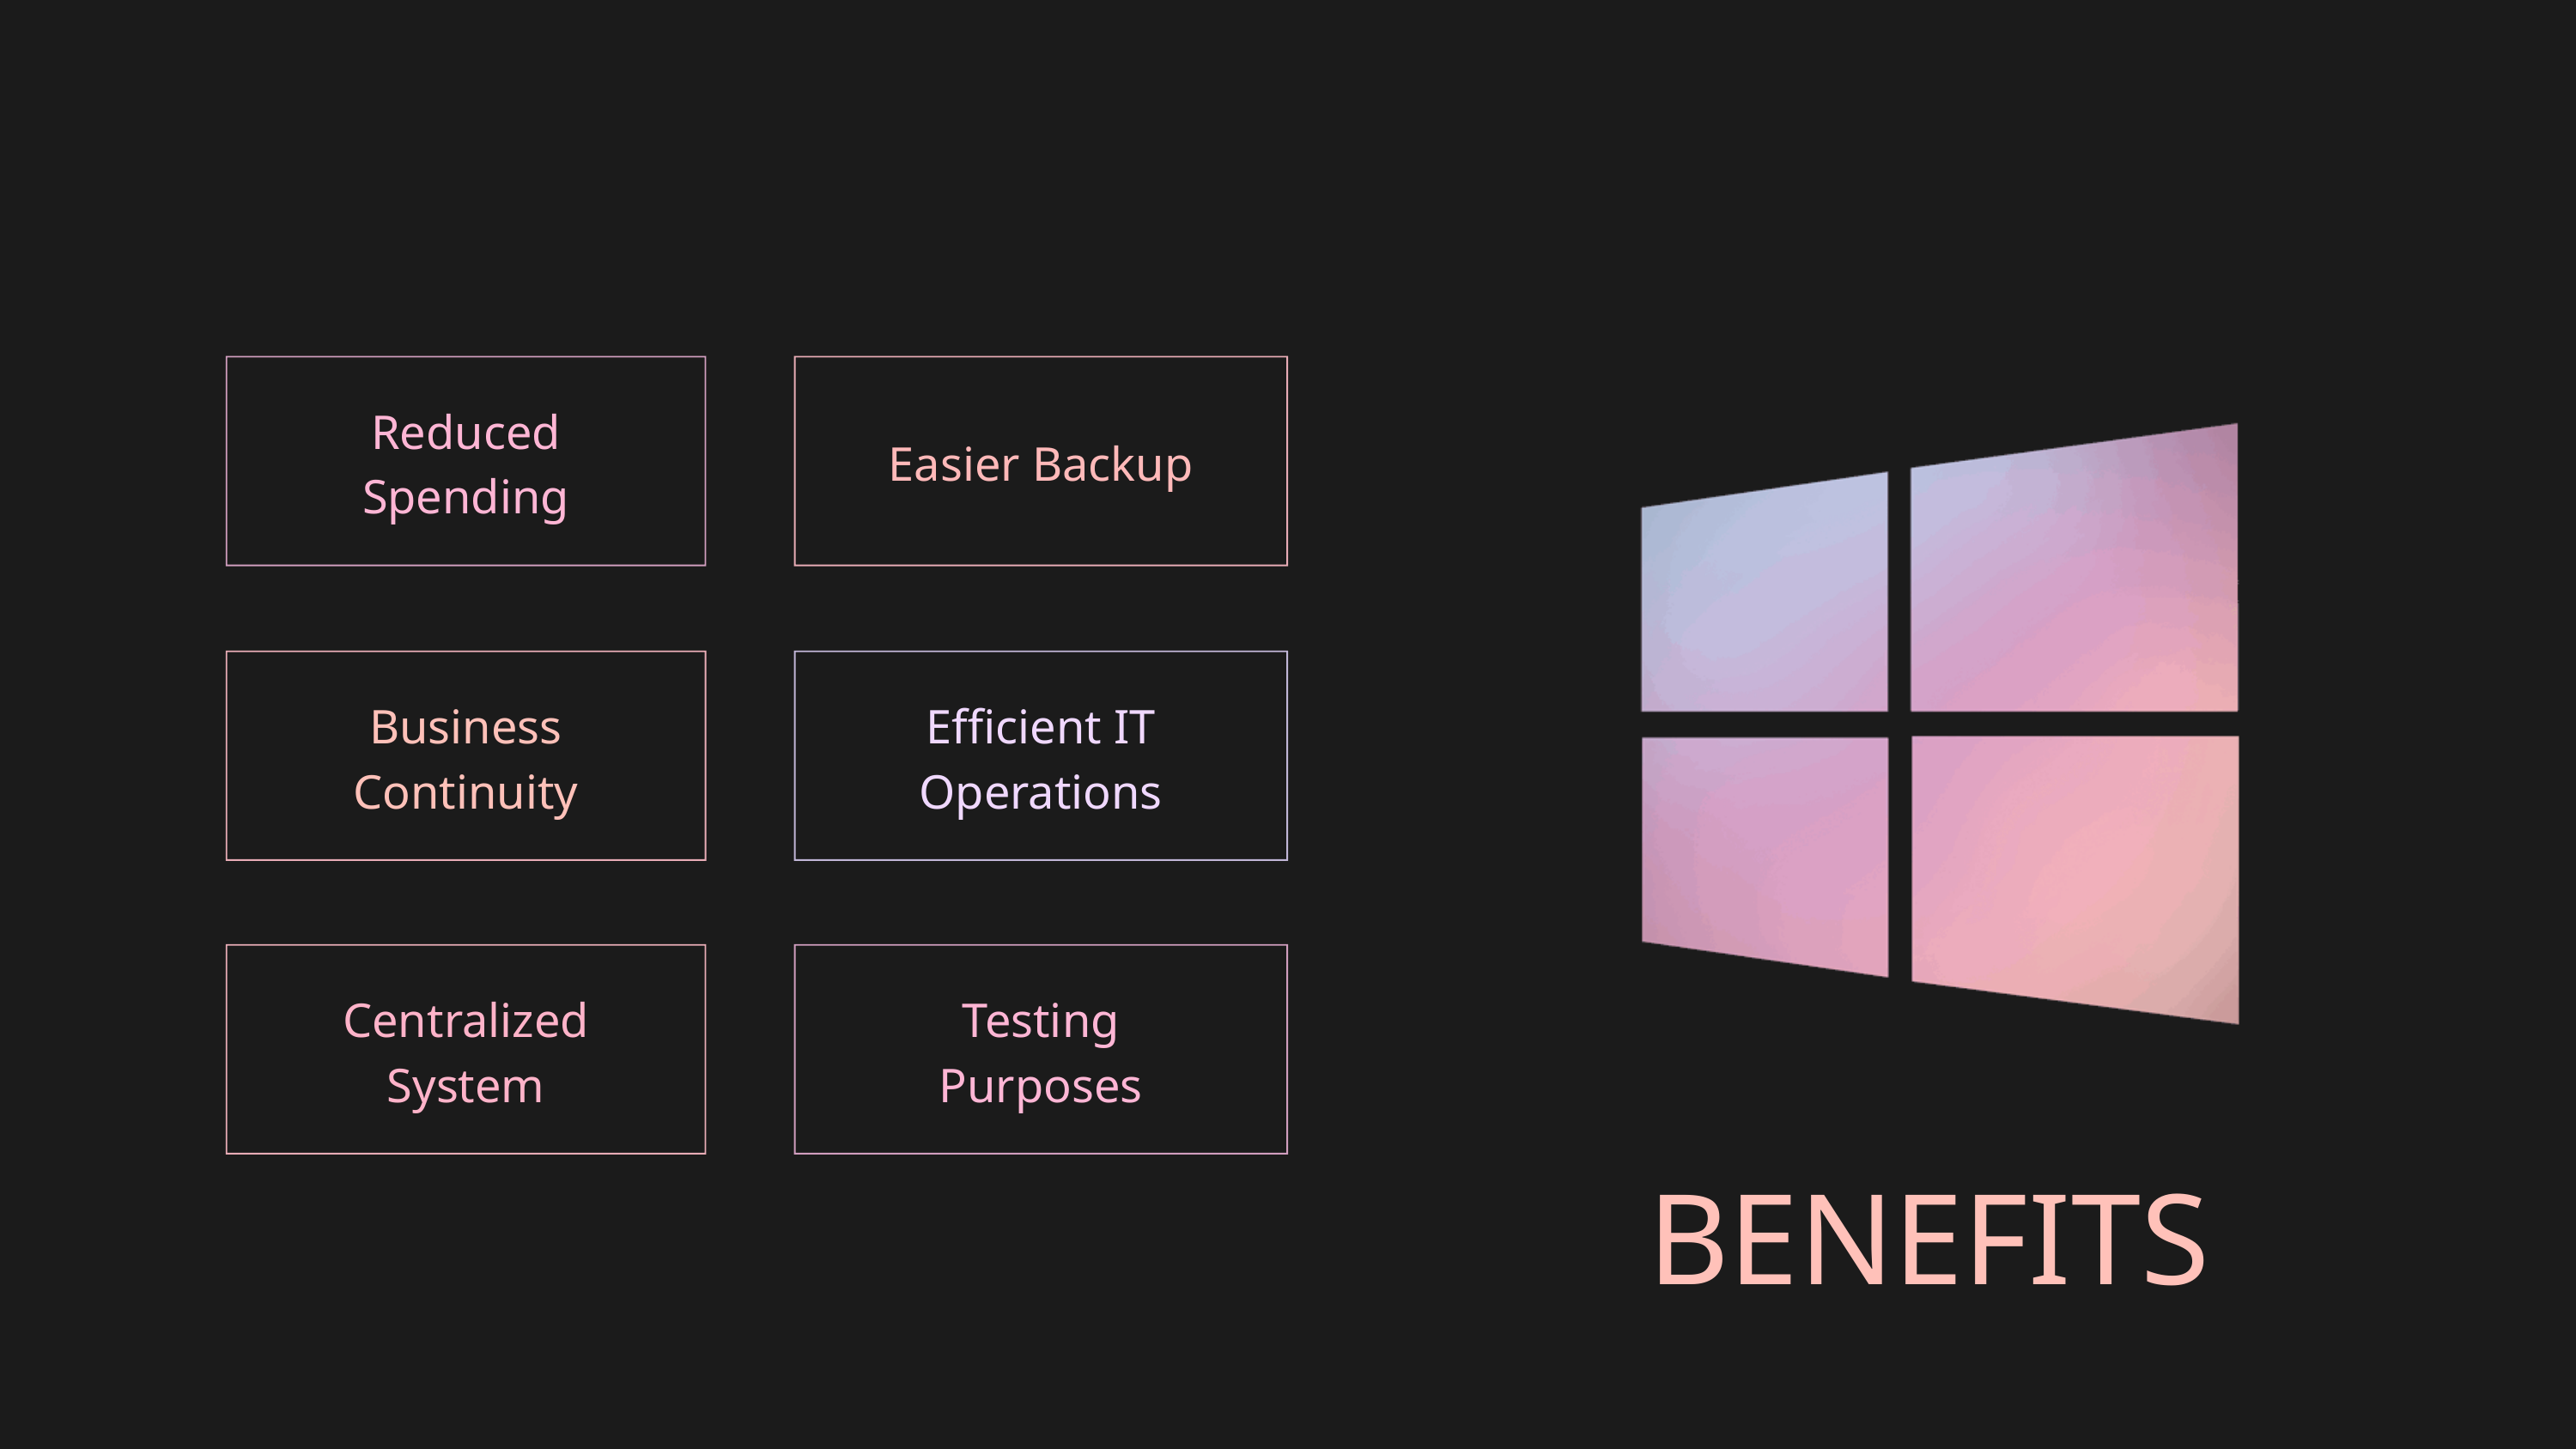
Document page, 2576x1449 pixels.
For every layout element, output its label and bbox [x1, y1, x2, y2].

picture [0, 0, 2576, 1449]
text_box [225, 355, 707, 567]
text_box [793, 355, 1289, 567]
text_box [225, 943, 707, 1155]
text_box [793, 943, 1289, 1155]
text_box [793, 650, 1289, 862]
text_box [225, 650, 707, 862]
